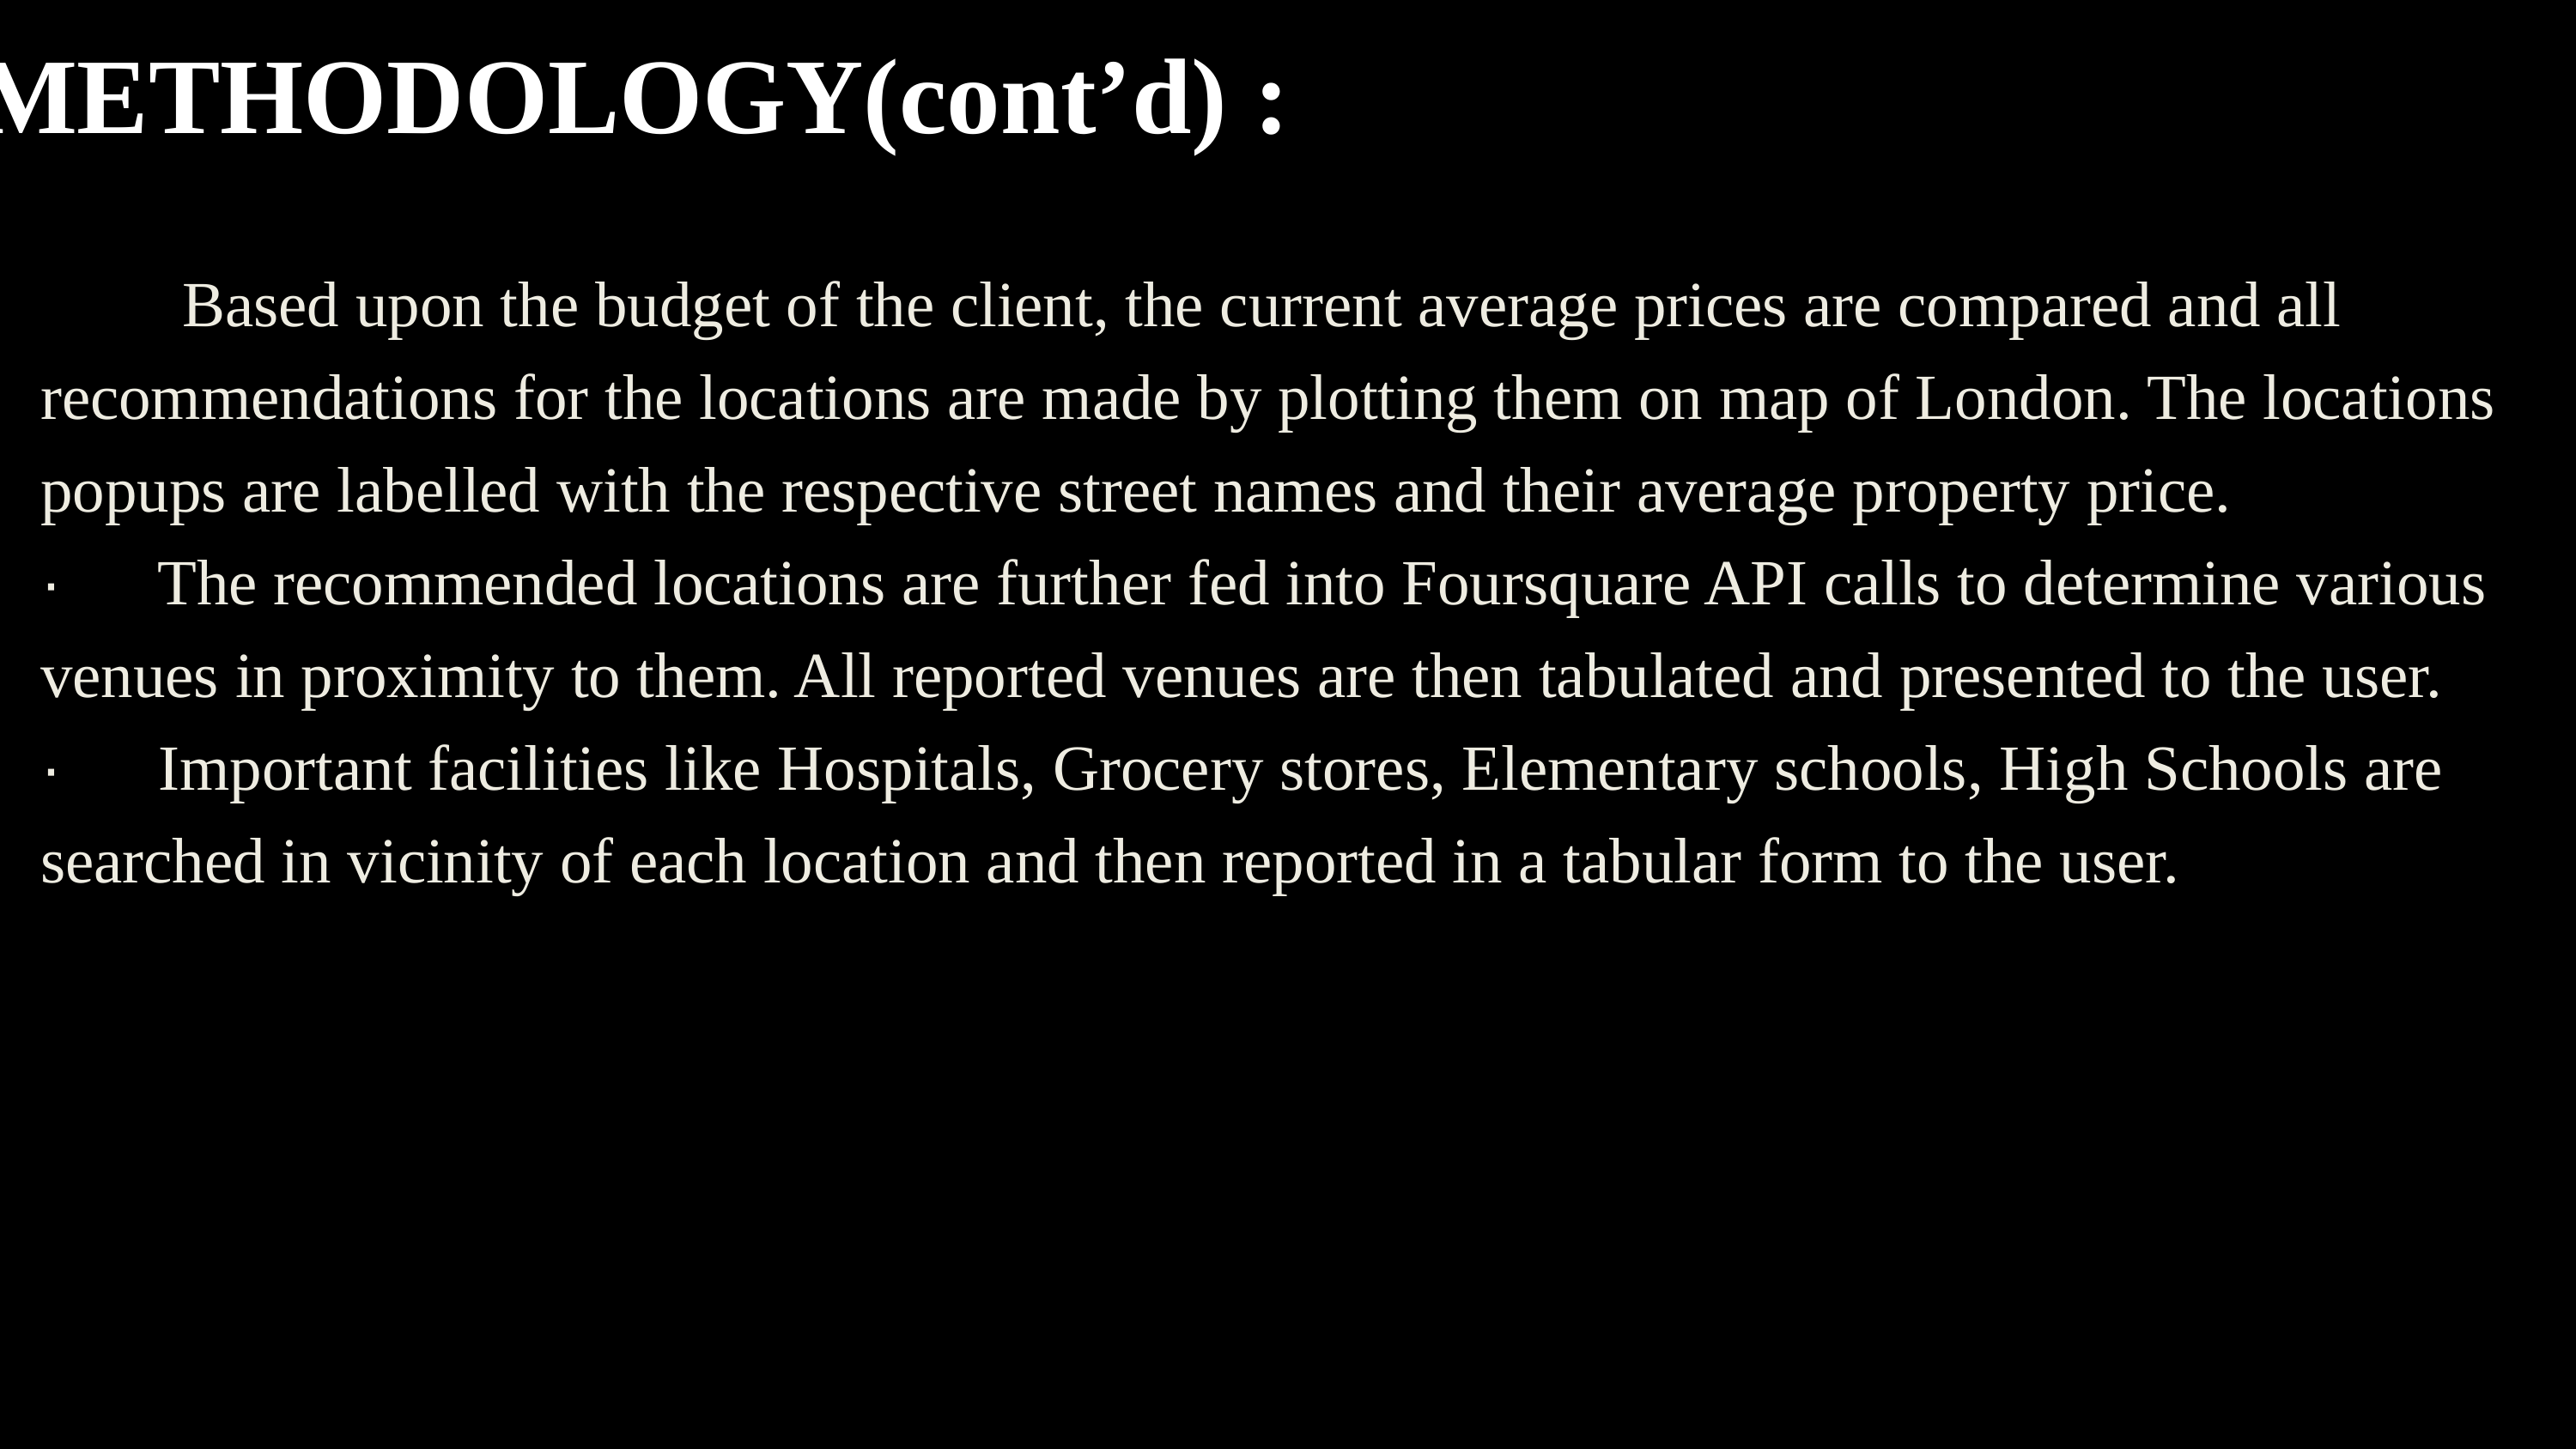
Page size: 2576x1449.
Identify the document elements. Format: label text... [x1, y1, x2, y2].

text_box METHODOLOGY(cont’d) : · Based upon the budget of the client, the current average prices are compared and all recommendations for the locations are made by plotting them on map of London. The locations popups are labelled with the respective street names and their average property price. · The recommended locations are further fed into Foursquare API calls to determine various venues in proximity to them. All reported venues are then tabulated and presented to the user. · Important facilities like Hospitals, Grocery stores, Elementary schools, High Schools are searched in vicinity of each location and then reported in a tabular form to the user. [0, 0, 2553, 1449]
